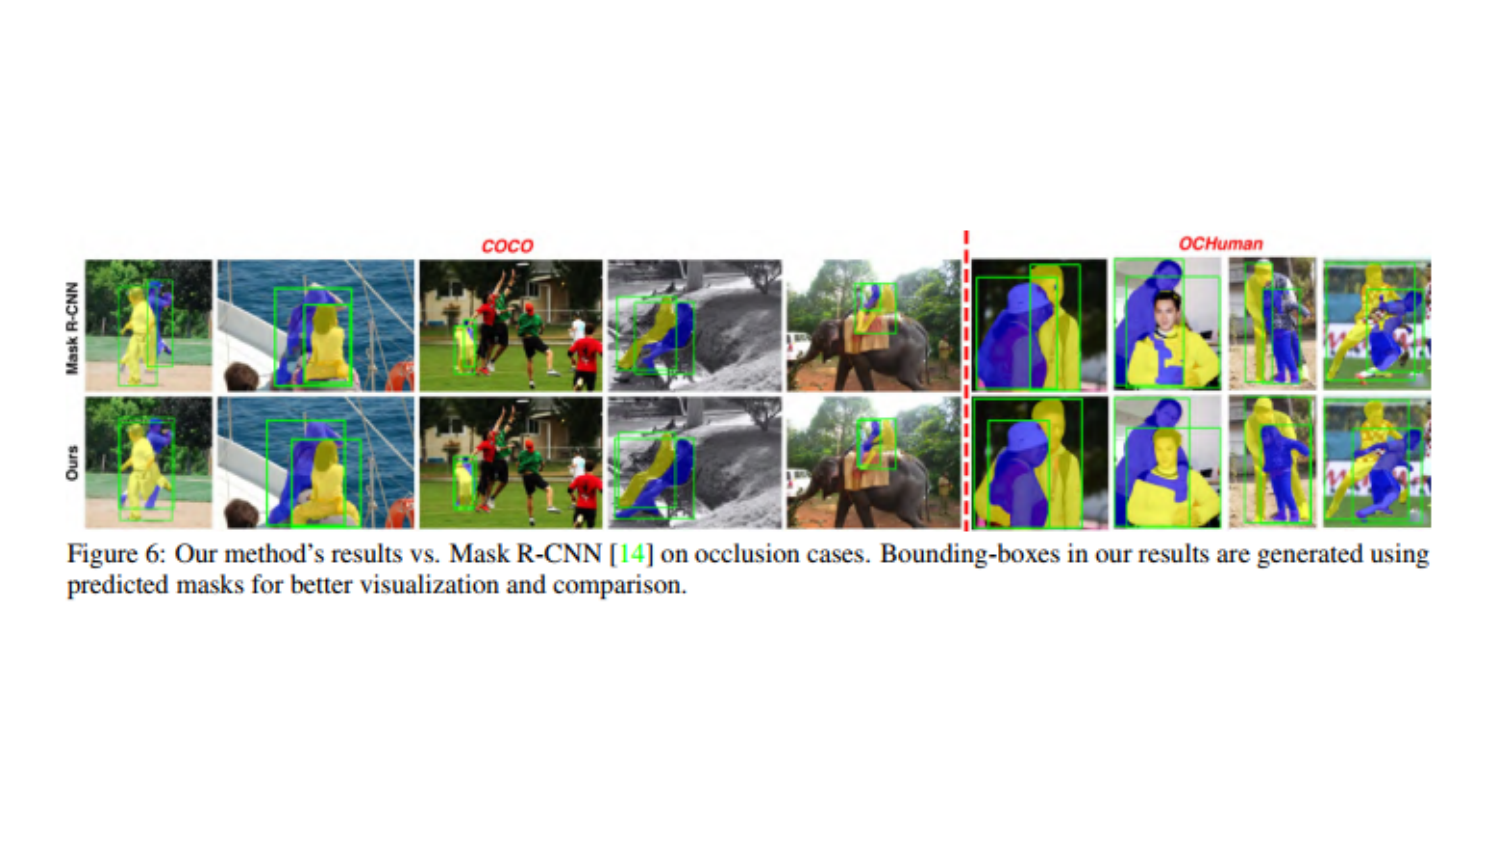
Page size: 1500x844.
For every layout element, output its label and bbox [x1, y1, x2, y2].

picture [50, 202, 1472, 611]
